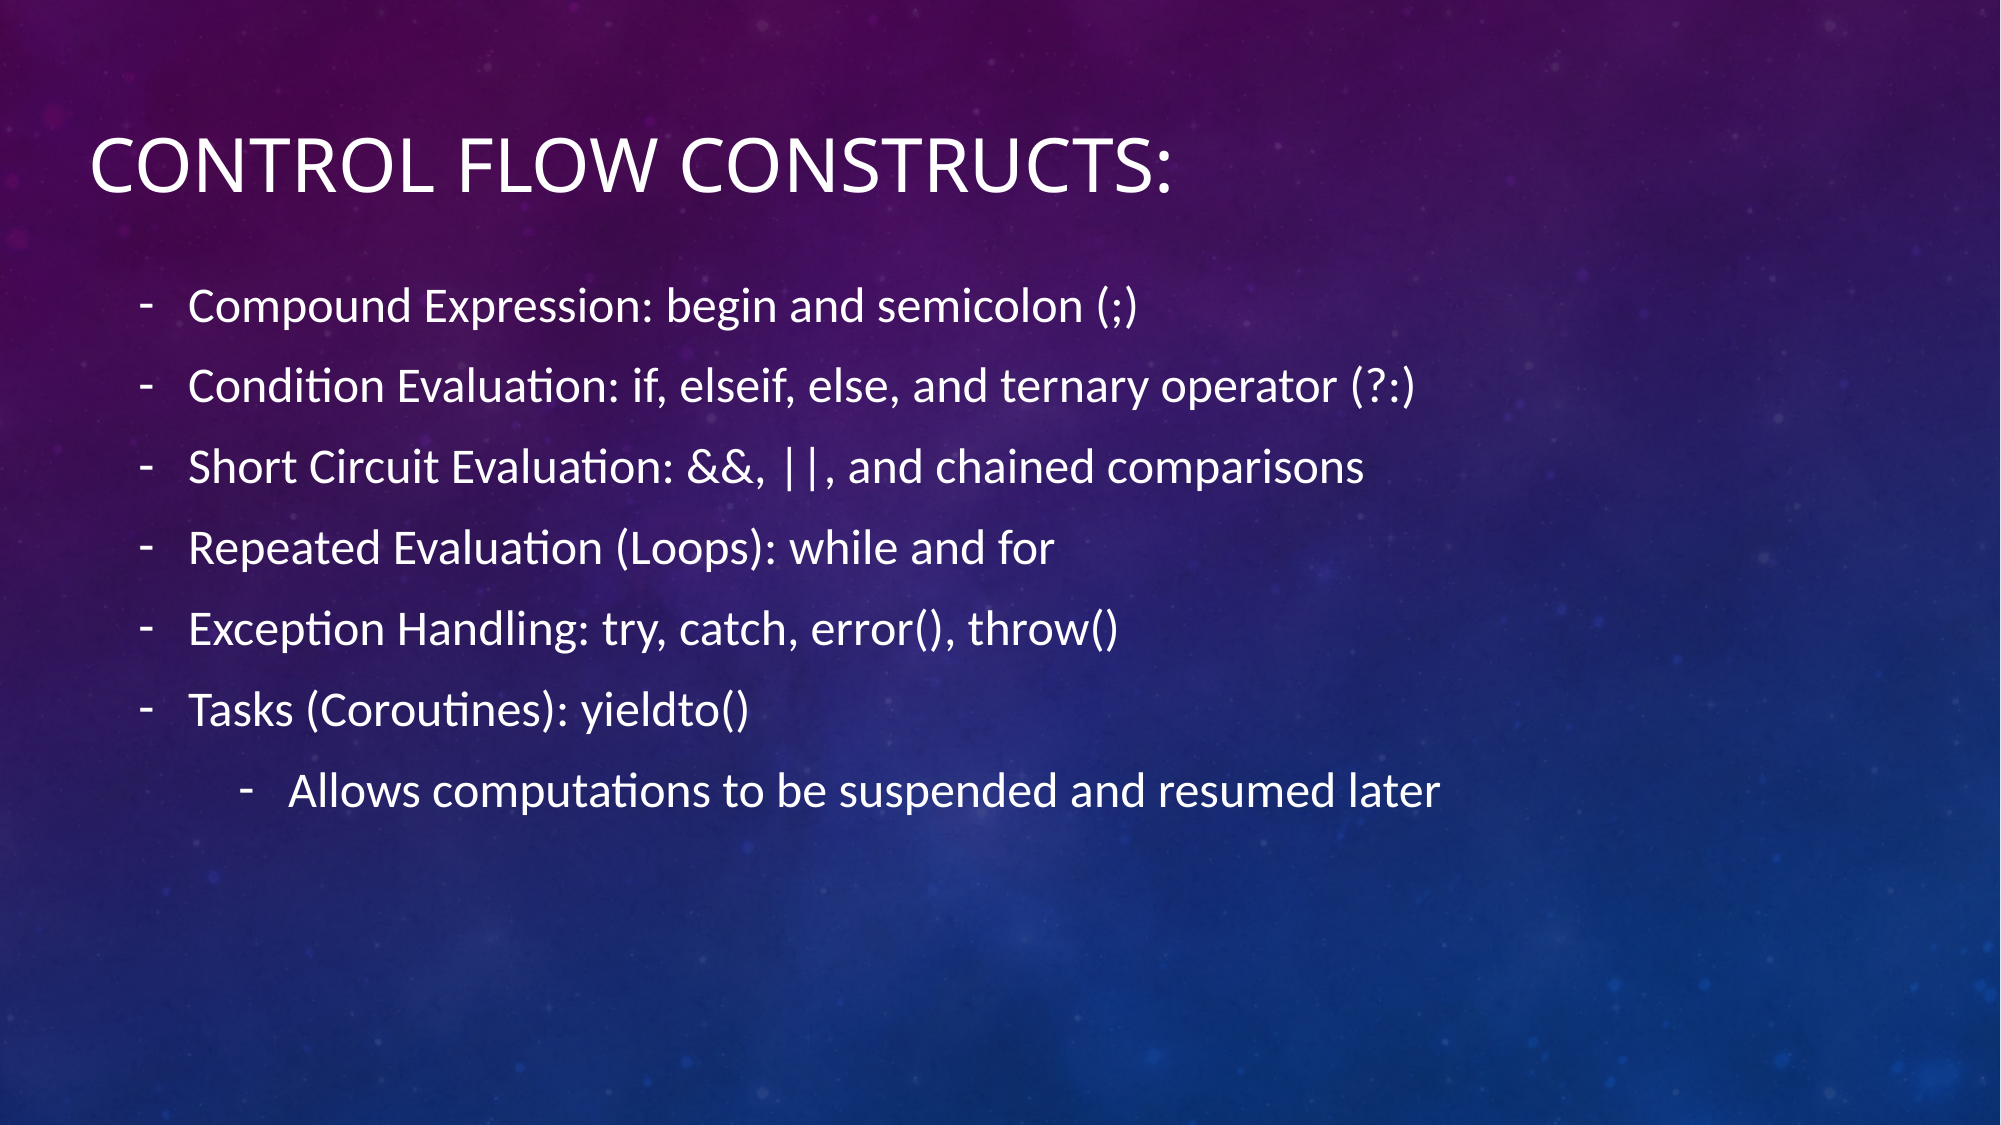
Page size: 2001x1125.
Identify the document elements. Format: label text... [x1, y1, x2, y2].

list Compound Expression: begin and semicolon (;) Condition Evaluation: if, elseif, else, and ternary operator (?:) Short Circuit Evaluation: &&, ||, and chained comparisons Repeated Evaluation (Loops): while and for Exception Handling: try, catch, error(), throw() Tasks (Coroutines): yieldto() Allows computations to be suspended and resumed later [68, 252, 1932, 1000]
title Control Flow Constructs: [68, 97, 1932, 223]
picture [0, 0, 2001, 1125]
